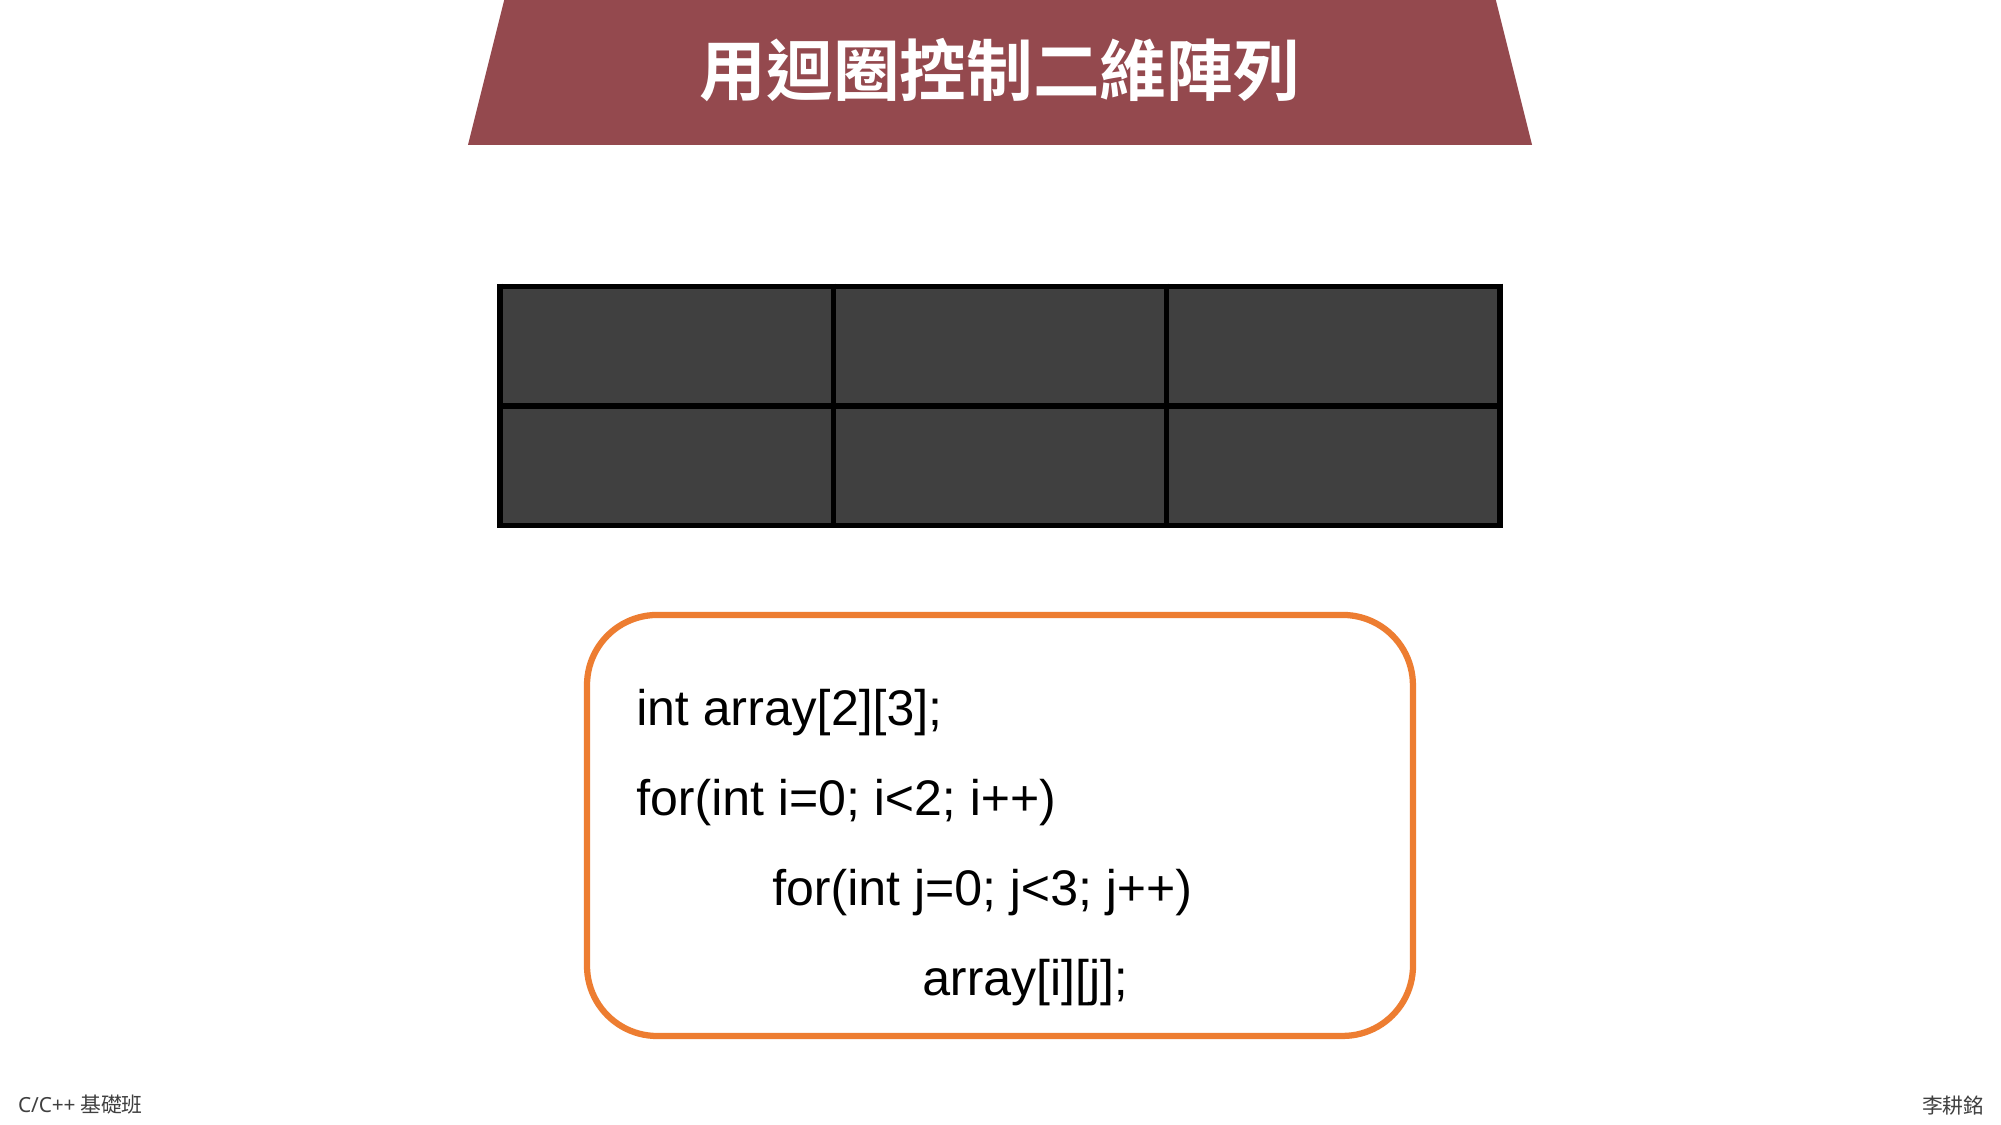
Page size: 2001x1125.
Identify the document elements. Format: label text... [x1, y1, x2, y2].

table_cell [1169, 409, 1497, 523]
text_box 李耕銘 [1907, 1084, 2000, 1125]
table_header [1169, 289, 1497, 403]
table_header [836, 289, 1164, 403]
table_header [503, 289, 831, 403]
table_cell [503, 409, 831, 523]
text_box C/C++基礎班 [3, 1084, 158, 1125]
text_box 用迴圈控制二維陣列 [684, 21, 1316, 117]
text_box int array[2][3]; for(int i=0; i<2; i++) for(int j=0; j<3; j++) array[i][j]; [585, 613, 1415, 1038]
text_box [466, 0, 1534, 147]
table_cell [836, 409, 1164, 523]
